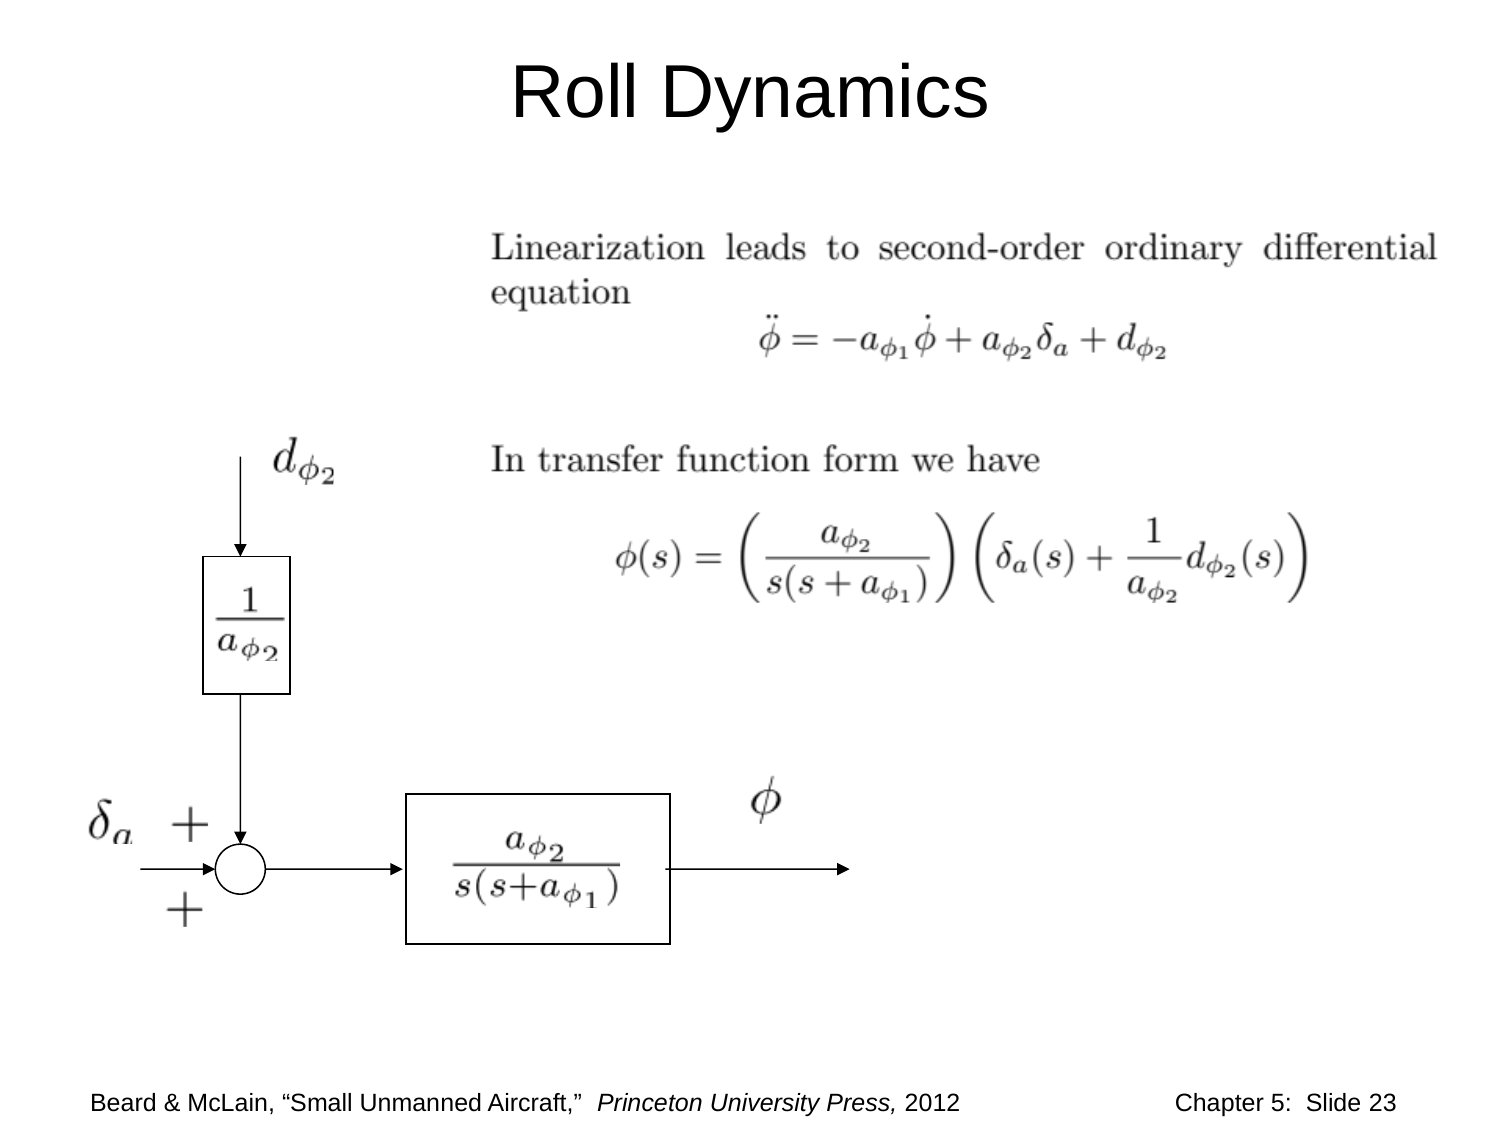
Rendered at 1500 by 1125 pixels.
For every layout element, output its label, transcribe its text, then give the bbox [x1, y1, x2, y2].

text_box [86, 434, 850, 945]
title Roll Dynamics [74, 29, 1426, 146]
picture [428, 231, 1500, 603]
